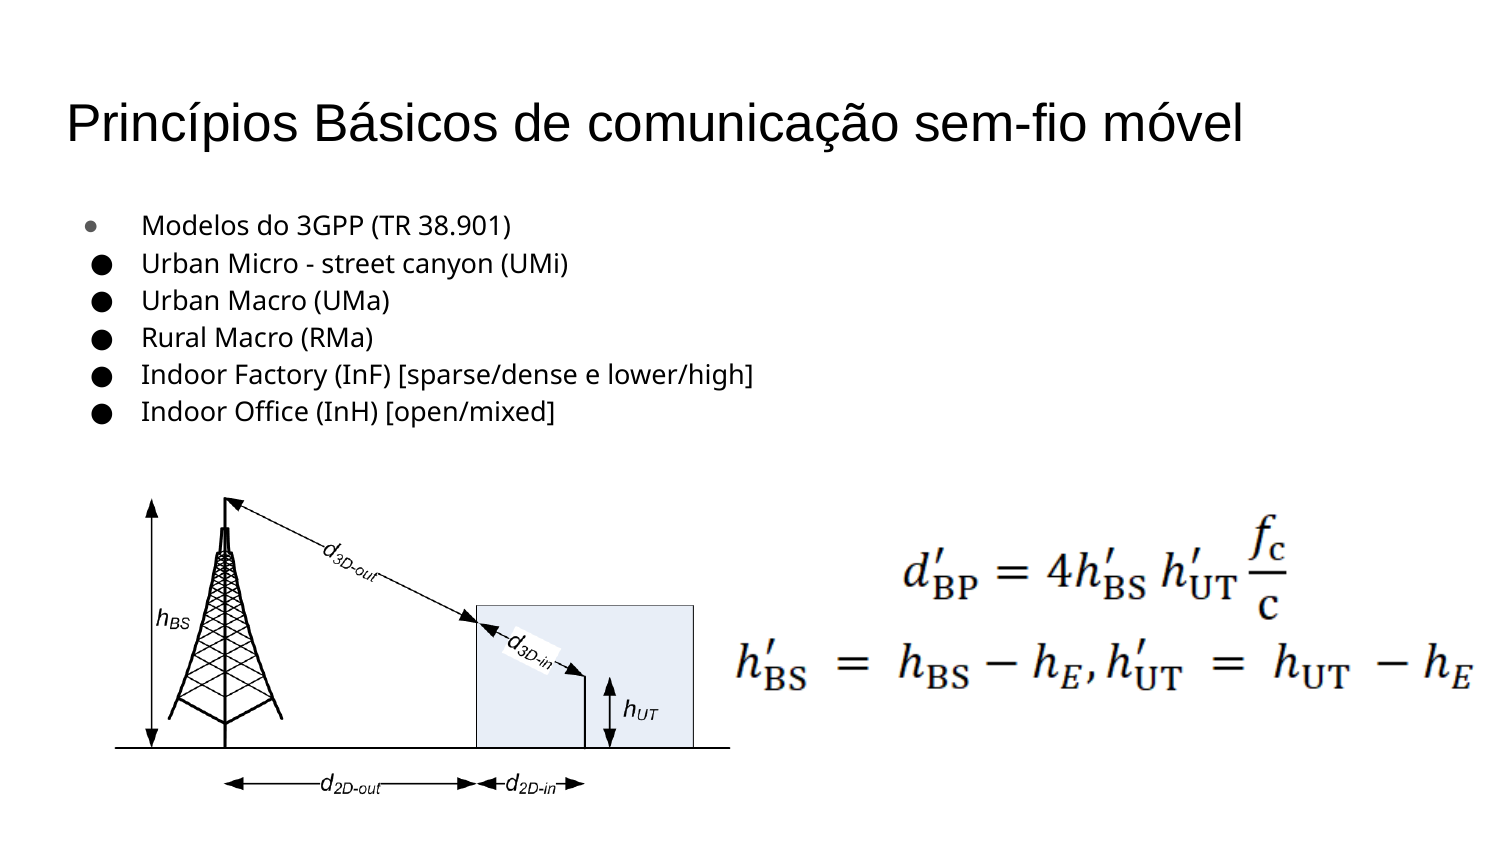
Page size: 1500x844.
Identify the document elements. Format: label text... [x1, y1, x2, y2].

list Modelos do 3GPP (TR 38.901) Urban Micro - street canyon (UMi) Urban Macro (UMa) Rural Macro (RMa) Indoor Factory (InF) [sparse/dense e lower/high] Indoor Office (InH) [open/mixed] [51, 189, 1449, 750]
title Princípios Básicos de comunicação sem-fio móvel [51, 72, 1449, 167]
picture [110, 473, 1479, 806]
